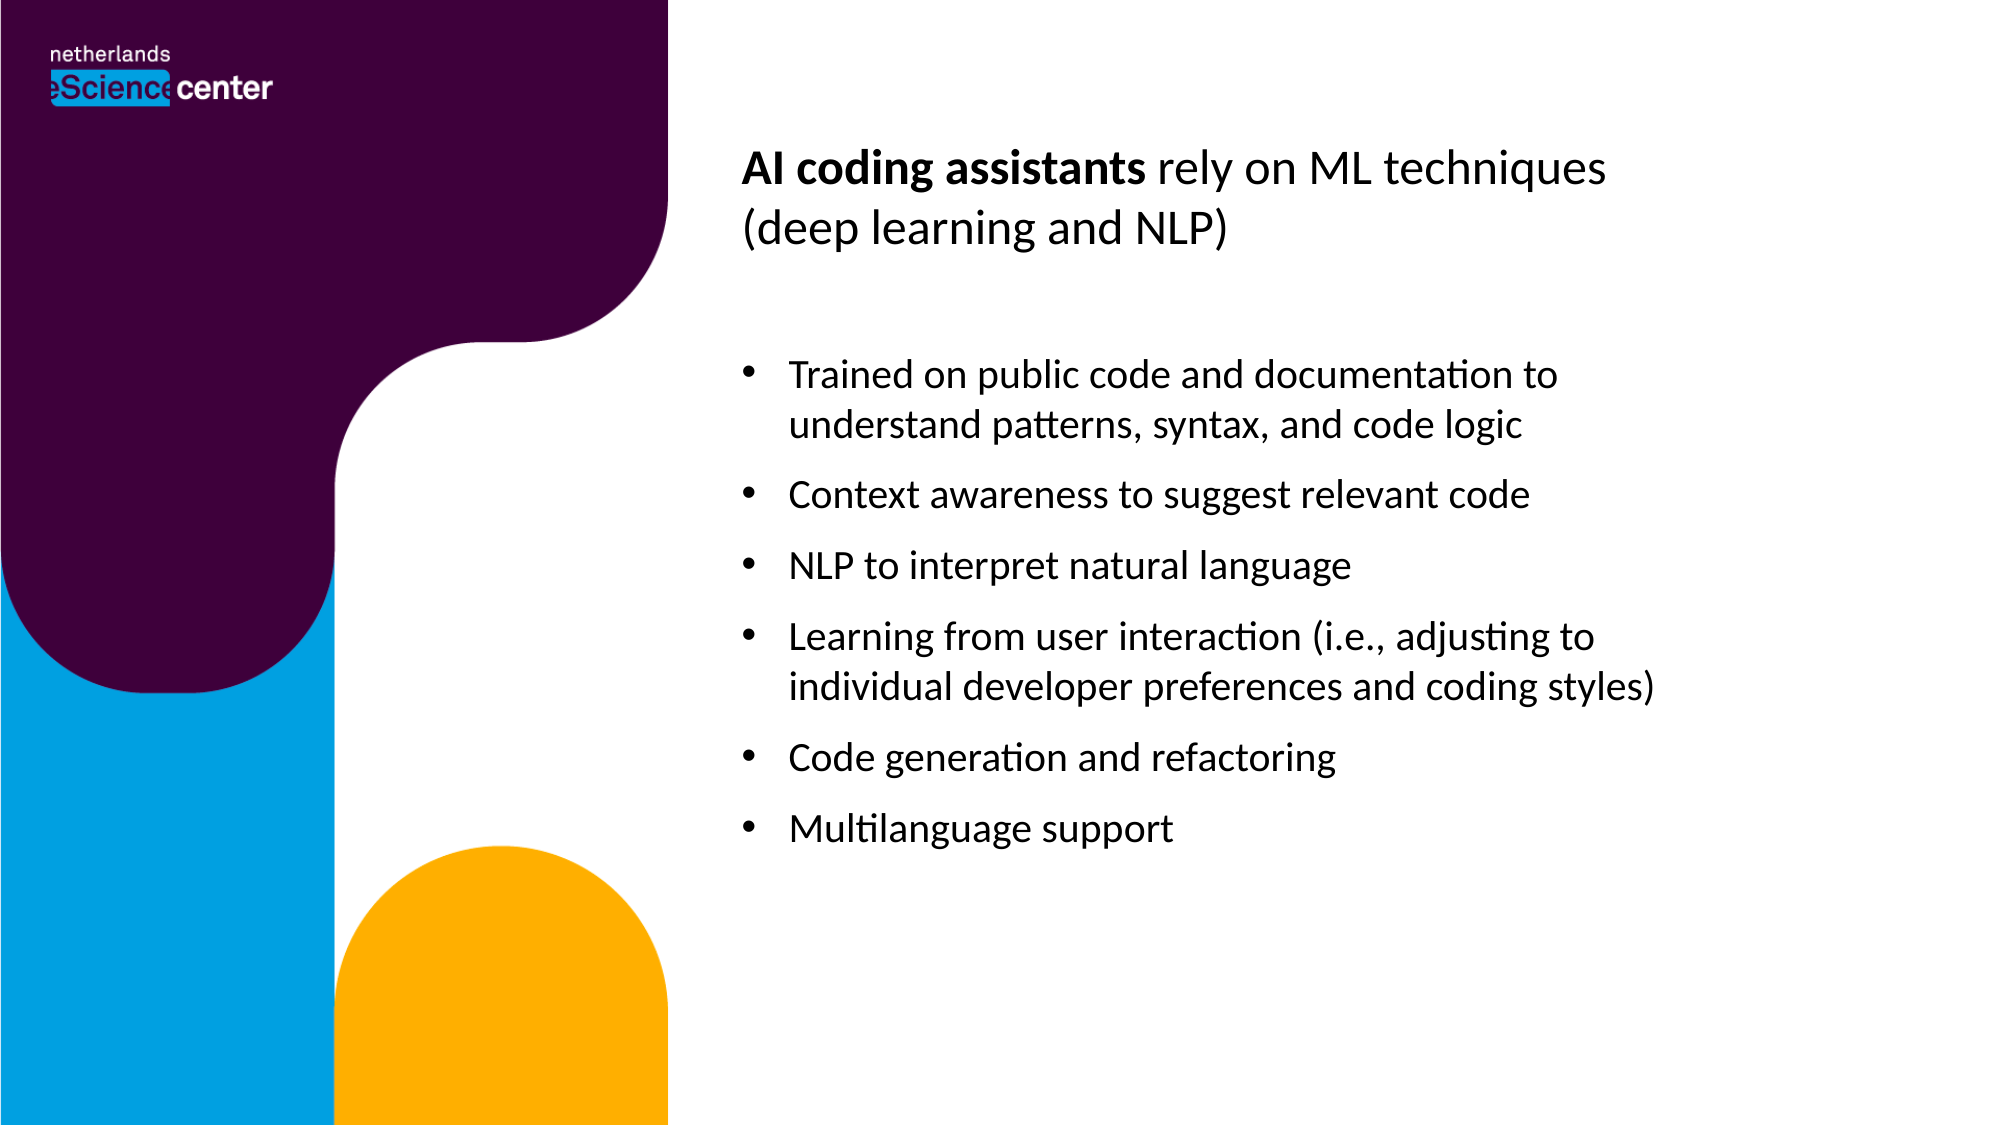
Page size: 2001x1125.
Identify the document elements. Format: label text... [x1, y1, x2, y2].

list AI coding assistants rely on ML techniques (deep learning and NLP) Trained on public code and documentation to understand patterns, syntax, and code logic Context awareness to suggest relevant code NLP to interpret natural language Learning from user interaction (i.e., adjusting to individual developer preferences and coding styles) Code generation and refactoring Multilanguage support [726, 127, 1744, 844]
picture [0, 0, 2001, 1125]
